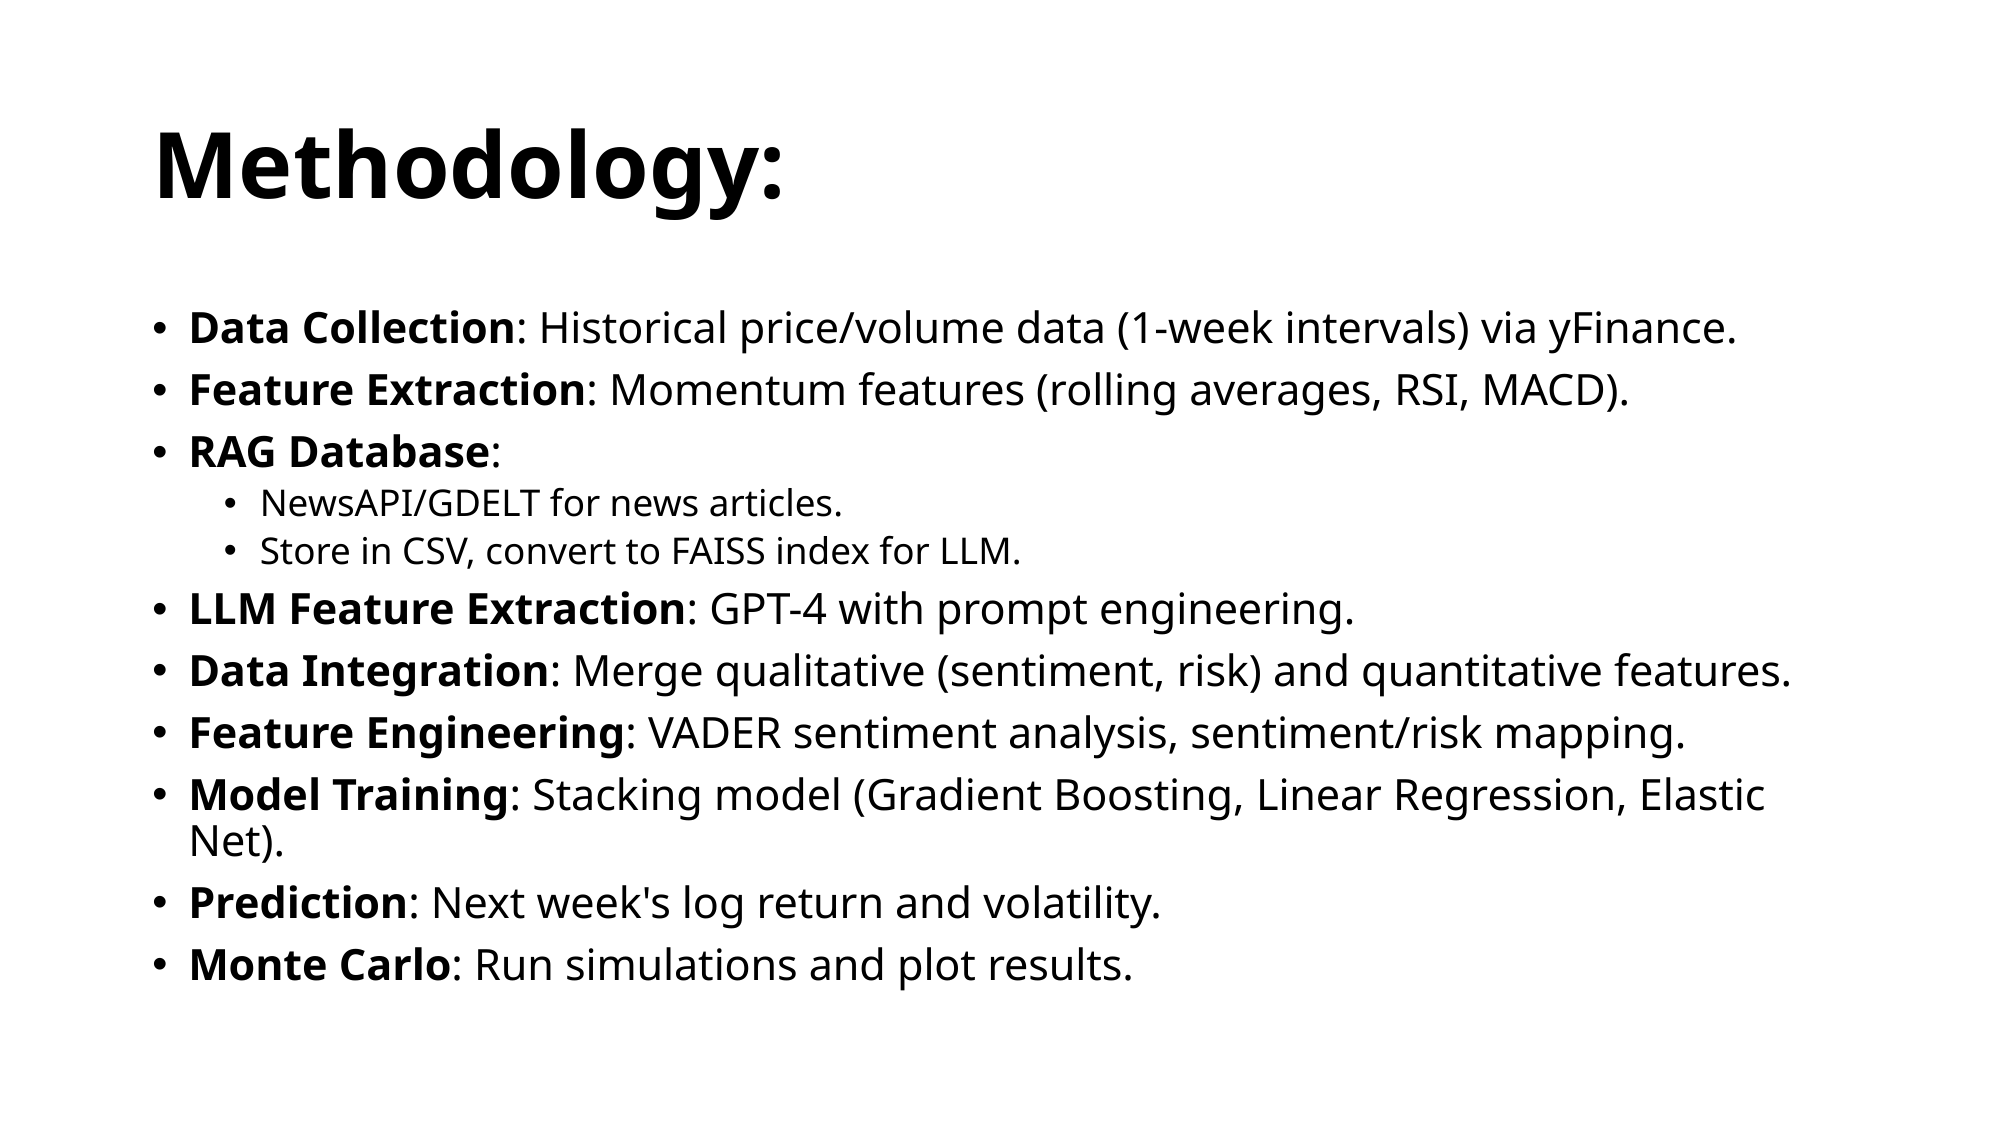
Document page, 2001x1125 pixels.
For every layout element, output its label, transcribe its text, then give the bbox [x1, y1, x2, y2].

list Data Collection: Historical price/volume data (1-week intervals) via yFinance. Feature Extraction: Momentum features (rolling averages, RSI, MACD). RAG Database: NewsAPI/GDELT for news articles. Store in CSV, convert to FAISS index for LLM. LLM Feature Extraction: GPT-4 with prompt engineering. Data Integration: Merge qualitative (sentiment, risk) and quantitative features. Feature Engineering: VADER sentiment analysis, sentiment/risk mapping. Model Training: Stacking model (Gradient Boosting, Linear Regression, Elastic Net). Prediction: Next week's log return and volatility. Monte Carlo: Run simulations and plot results. [137, 299, 1863, 1014]
title Methodology: [137, 59, 1863, 278]
